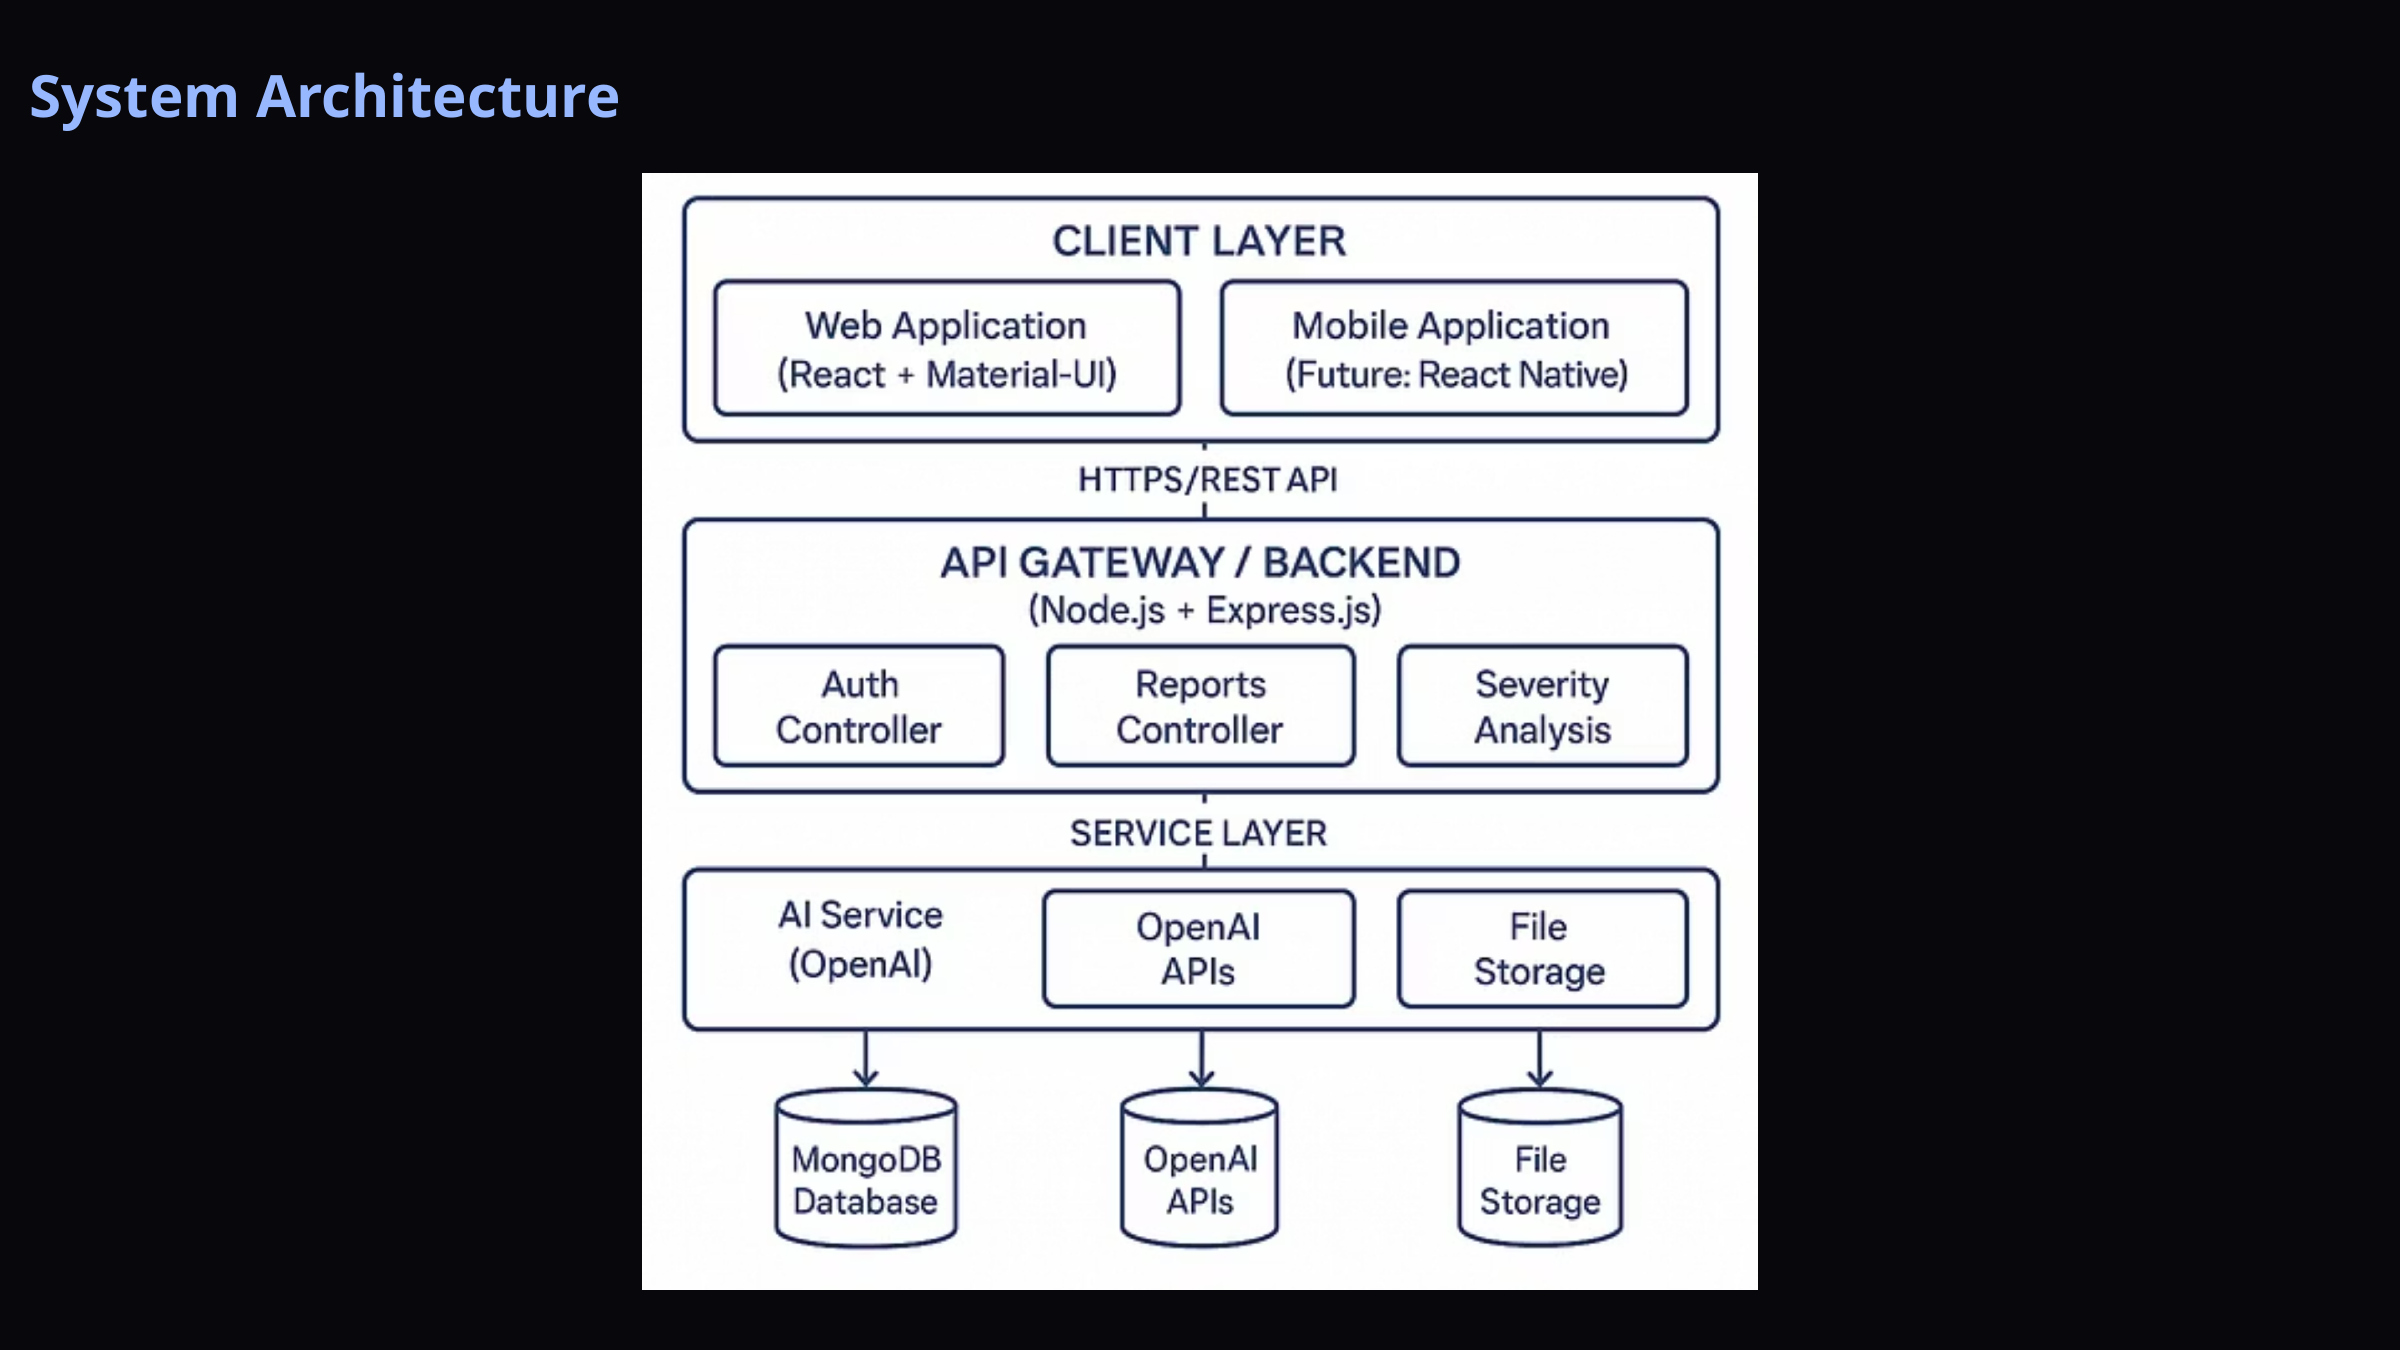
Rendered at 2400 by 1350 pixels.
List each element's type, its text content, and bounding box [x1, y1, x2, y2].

text_box System Architecture [29, 60, 621, 130]
picture [641, 173, 1759, 1290]
